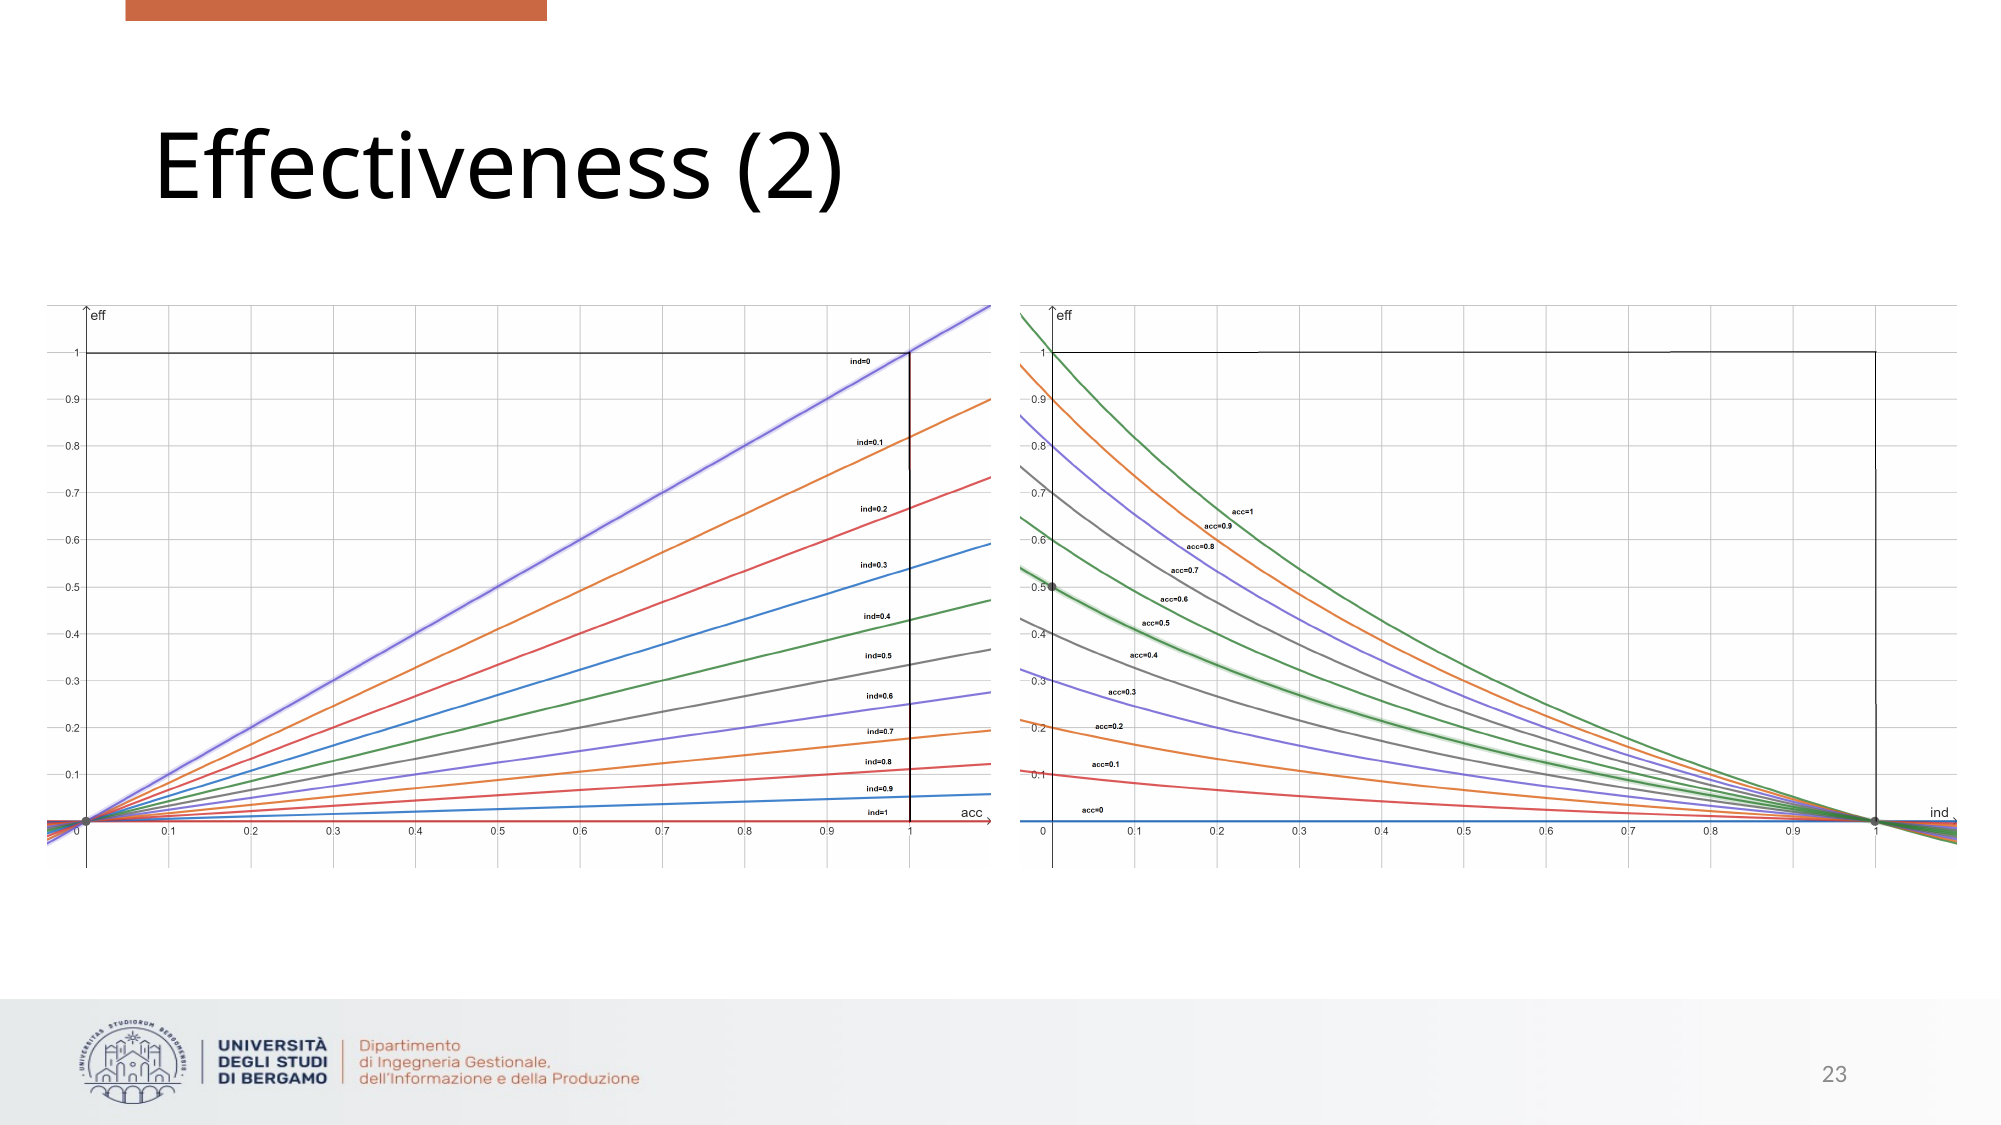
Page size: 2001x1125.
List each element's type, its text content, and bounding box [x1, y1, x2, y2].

picture [1020, 305, 1957, 868]
picture [47, 305, 991, 868]
slide_number 22 [1412, 1042, 1863, 1103]
title Effectiveness (2) [137, 59, 1863, 278]
